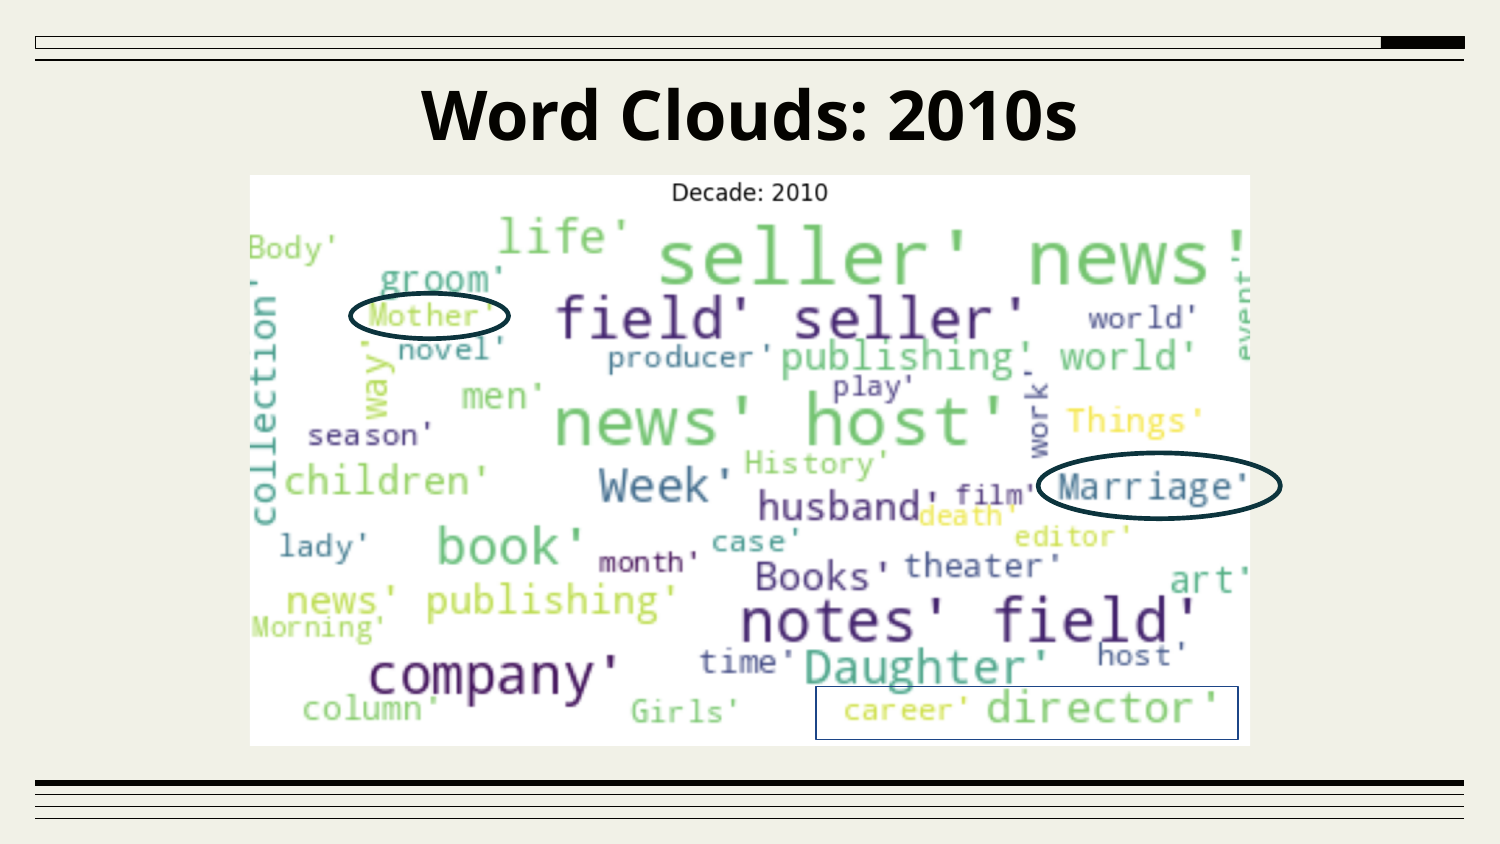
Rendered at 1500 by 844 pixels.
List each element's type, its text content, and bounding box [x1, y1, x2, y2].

picture [249, 175, 1251, 747]
title Word Clouds: 2010s [101, 56, 1399, 151]
text_box [1255, 465, 1281, 506]
